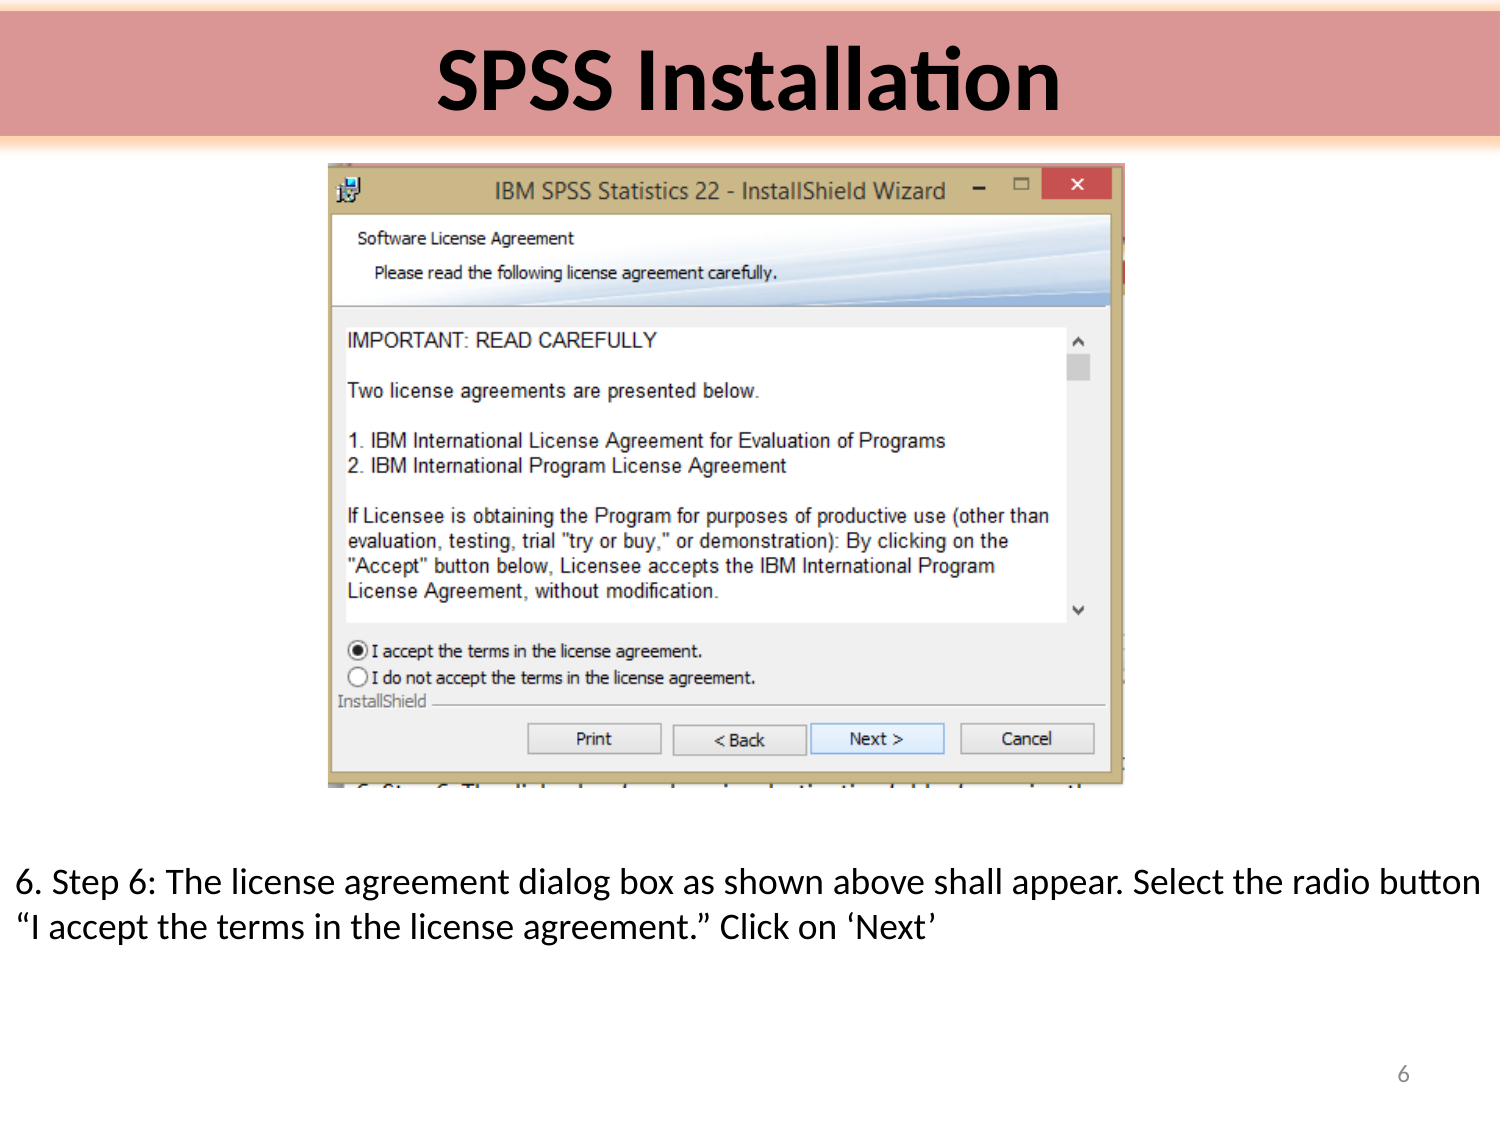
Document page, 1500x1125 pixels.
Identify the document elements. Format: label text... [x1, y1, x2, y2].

picture [327, 162, 1126, 788]
slide_number 6 [1074, 1042, 1425, 1103]
text_box 6. Step 6: The license agreement dialog box as shown above shall appear. Select the radio button “I accept the terms in the license agreement.” Click on ‘Next’ [0, 174, 1500, 1000]
text_box SPSS Installation [0, 11, 1500, 136]
